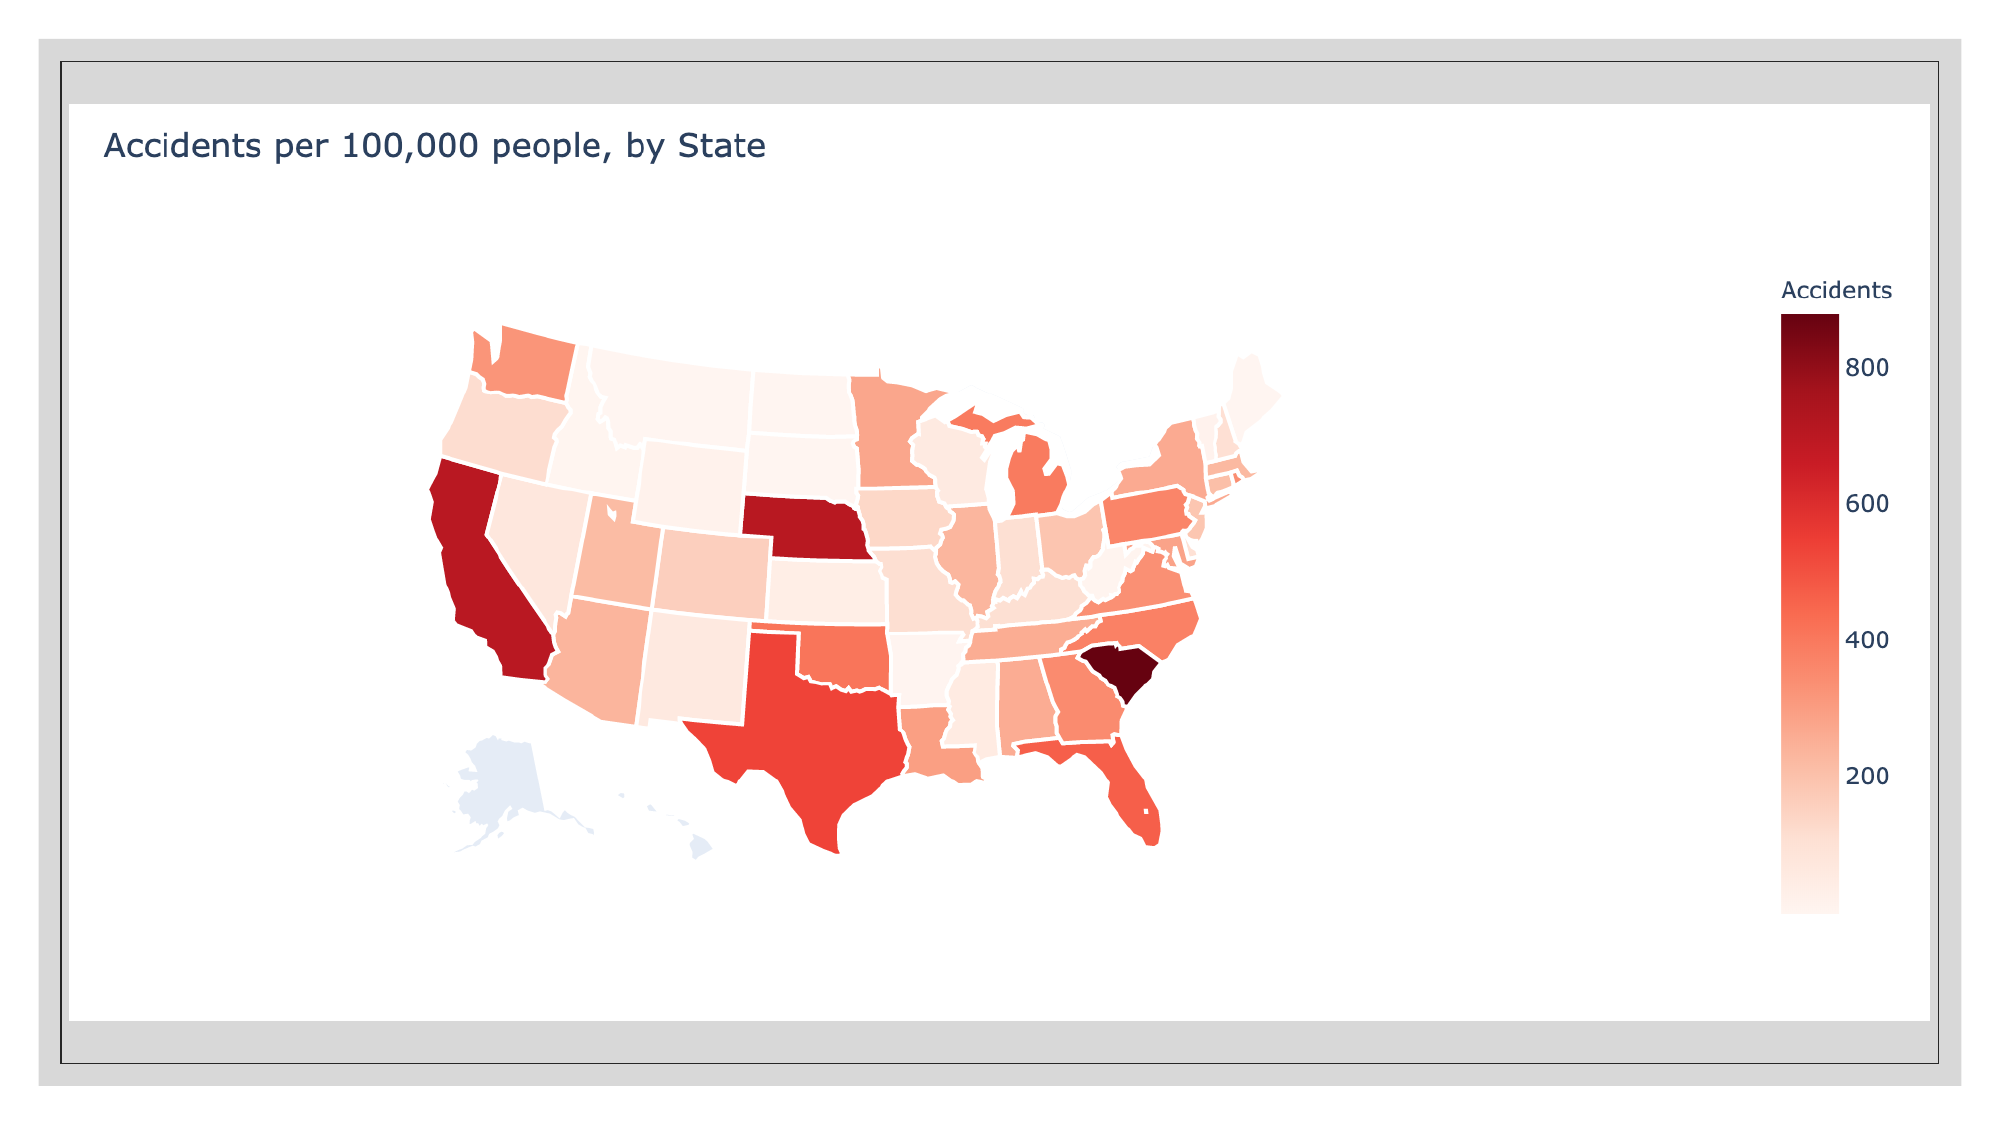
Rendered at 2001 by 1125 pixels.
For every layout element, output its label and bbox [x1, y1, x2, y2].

list [69, 104, 1930, 1021]
